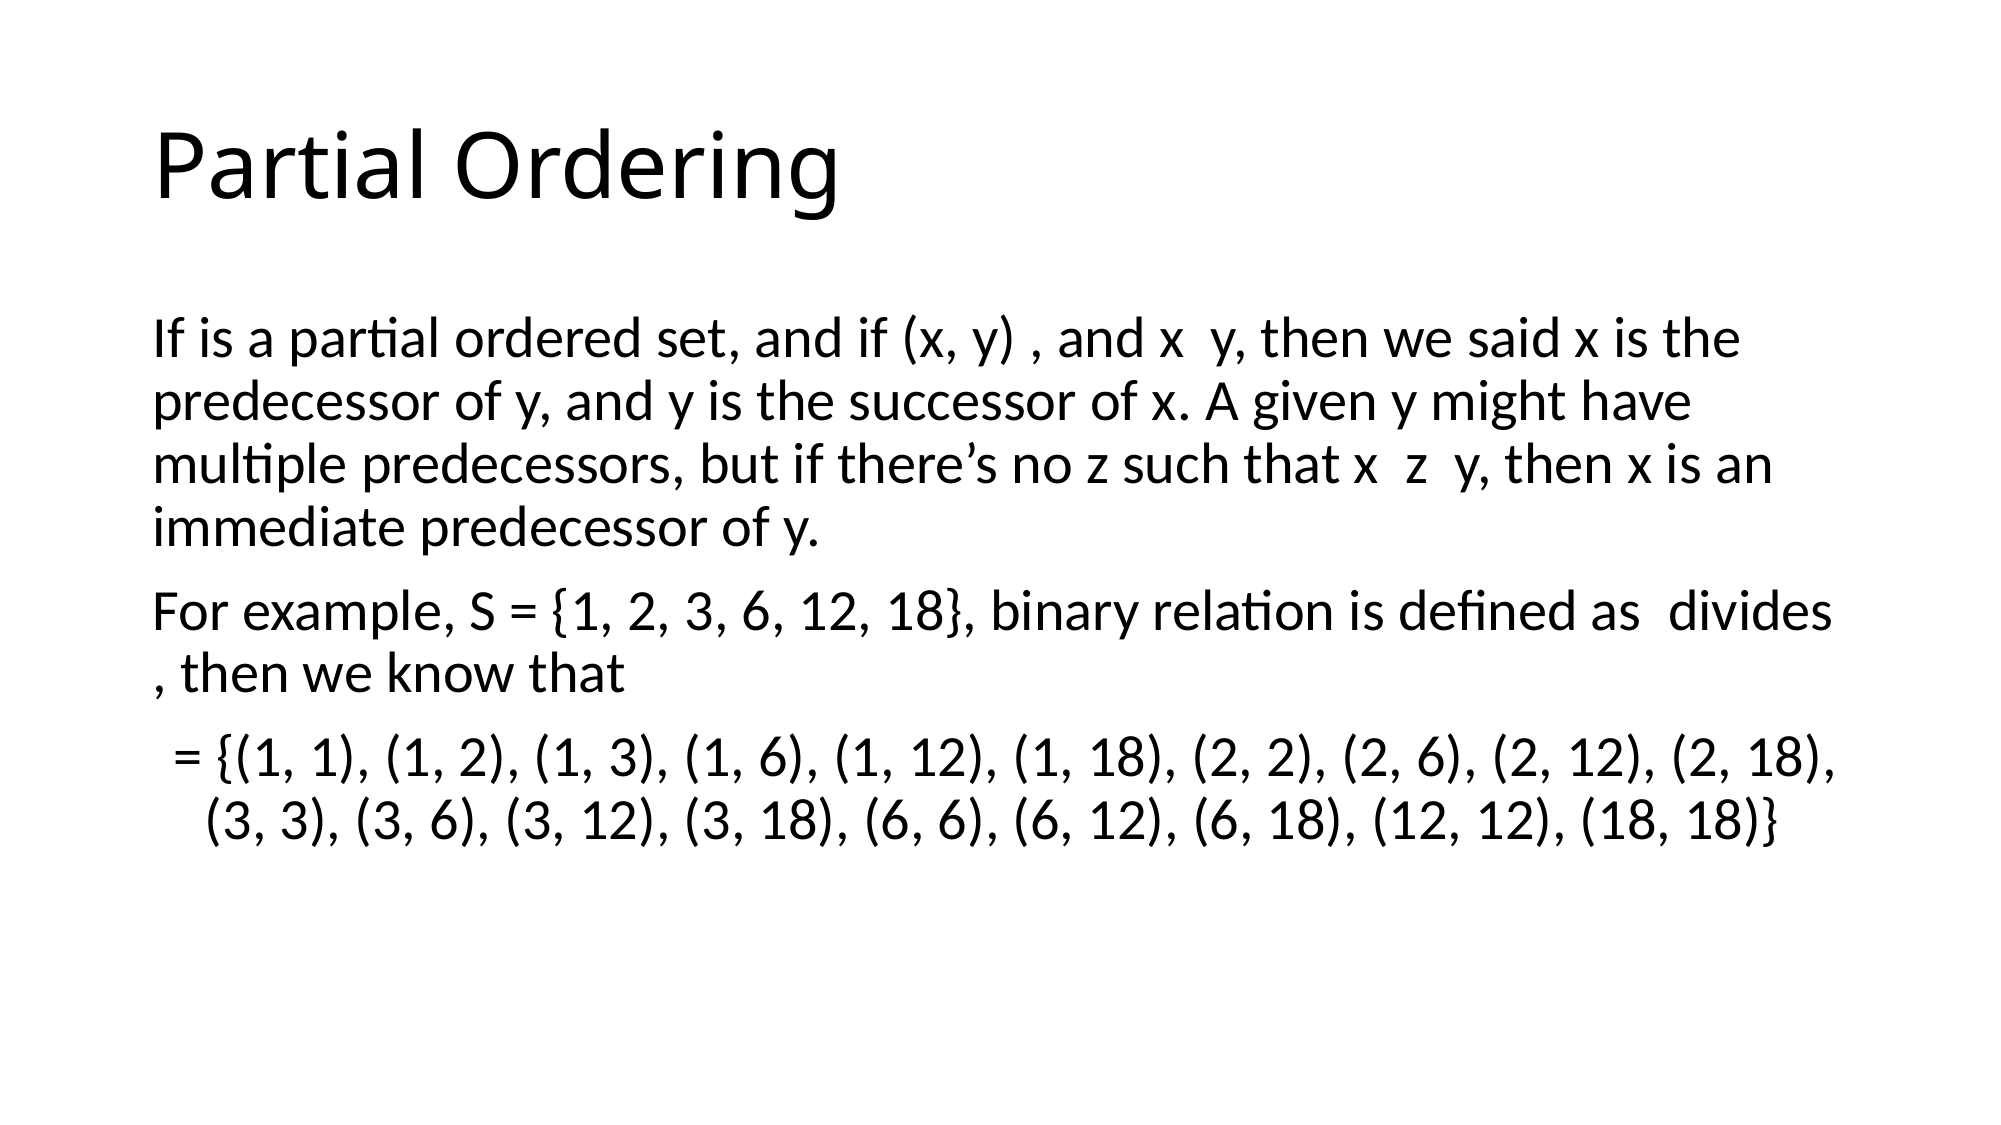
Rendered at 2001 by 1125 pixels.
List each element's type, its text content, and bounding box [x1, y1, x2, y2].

title Partial Ordering [137, 59, 1863, 278]
